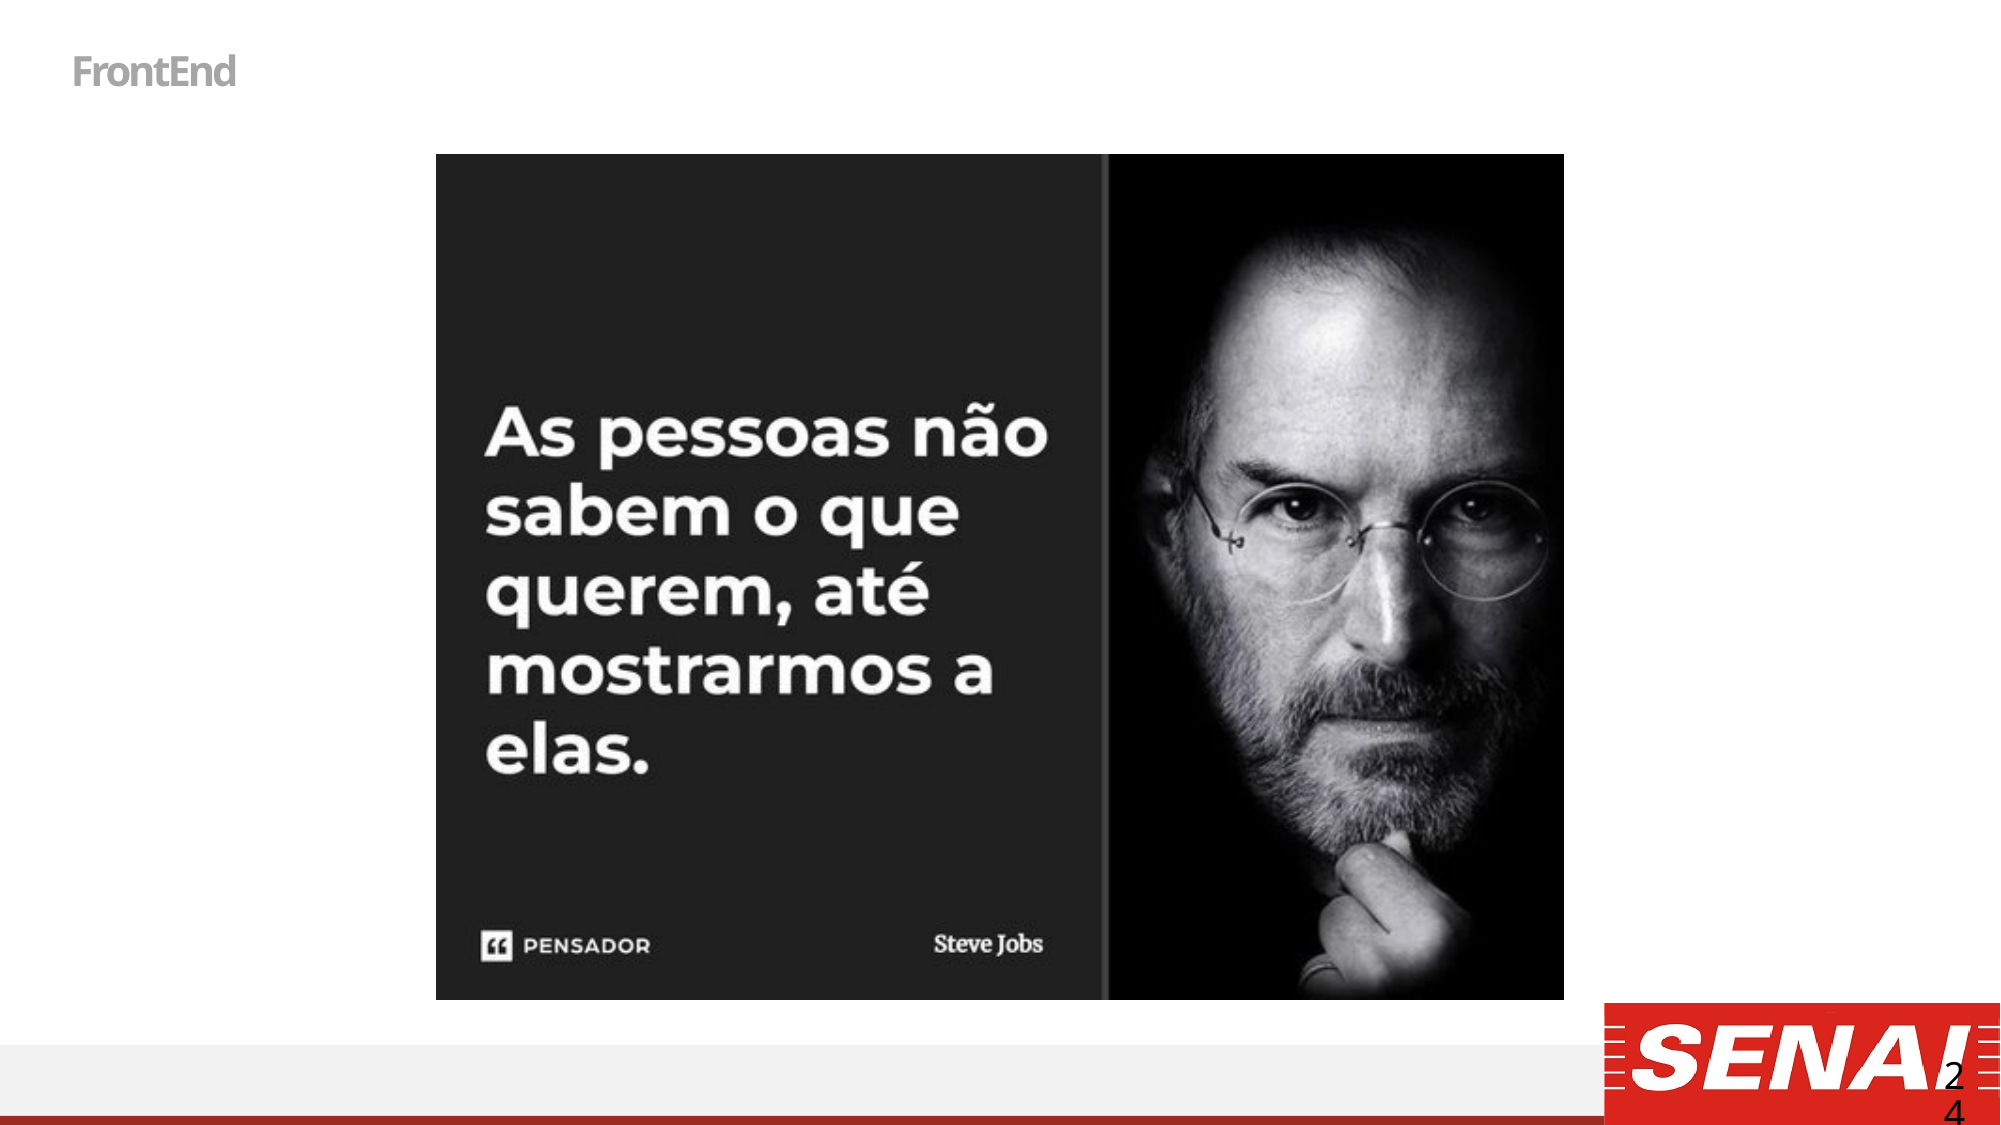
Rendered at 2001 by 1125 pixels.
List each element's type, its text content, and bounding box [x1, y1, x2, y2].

text_box [70, 282, 1340, 1027]
title FrontEnd [70, 37, 1930, 109]
slide_number 24 [1929, 1045, 2000, 1116]
picture [1604, 1003, 2000, 1125]
picture [436, 154, 1564, 1000]
